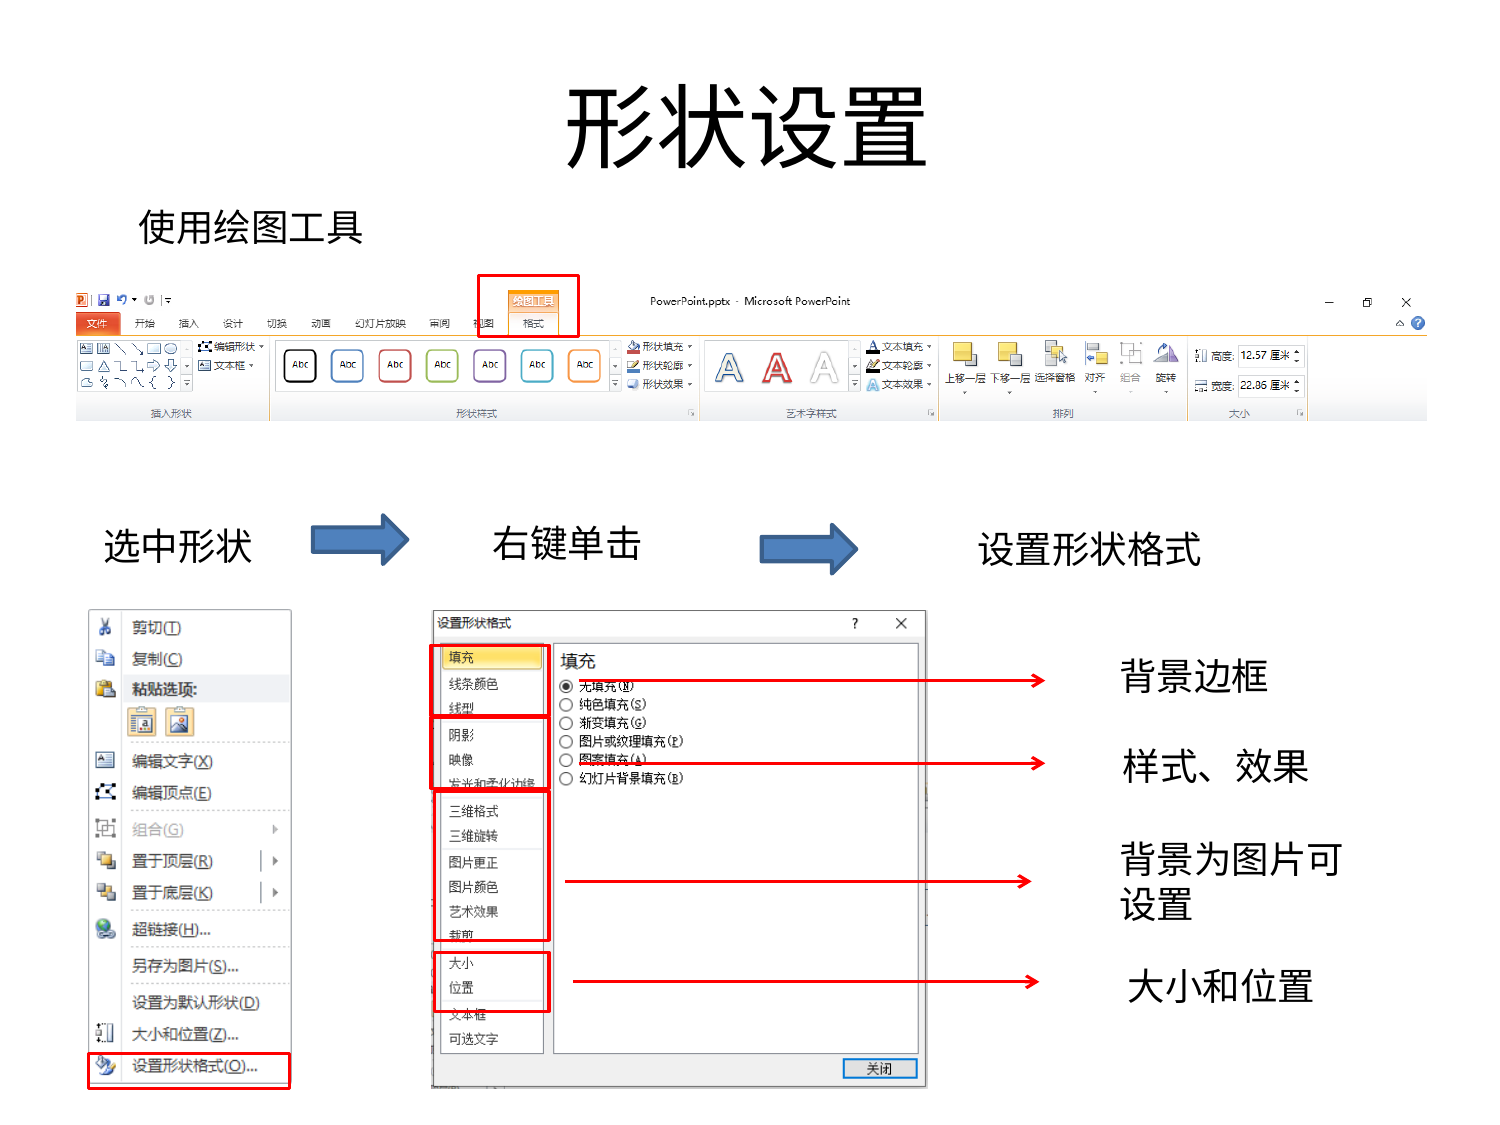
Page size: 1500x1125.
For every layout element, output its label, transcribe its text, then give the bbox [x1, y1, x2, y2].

text_box [759, 522, 859, 576]
text_box 背景边框 [1104, 645, 1306, 705]
picture [88, 609, 292, 1084]
text_box 样式、效果 [1108, 735, 1365, 795]
text_box 选中形状 [88, 515, 290, 575]
text_box 右键单击 [478, 513, 679, 573]
text_box 使用绘图工具 [123, 196, 455, 256]
text_box [478, 275, 579, 289]
picture [430, 609, 928, 1090]
title 形状设置 [73, 30, 1424, 219]
text_box 背景为图片可设置 [1104, 828, 1394, 934]
text_box 大小和位置 [1113, 955, 1403, 1016]
text_box [310, 513, 410, 566]
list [76, 290, 1427, 421]
text_box 设置形状格式 [962, 518, 1258, 579]
